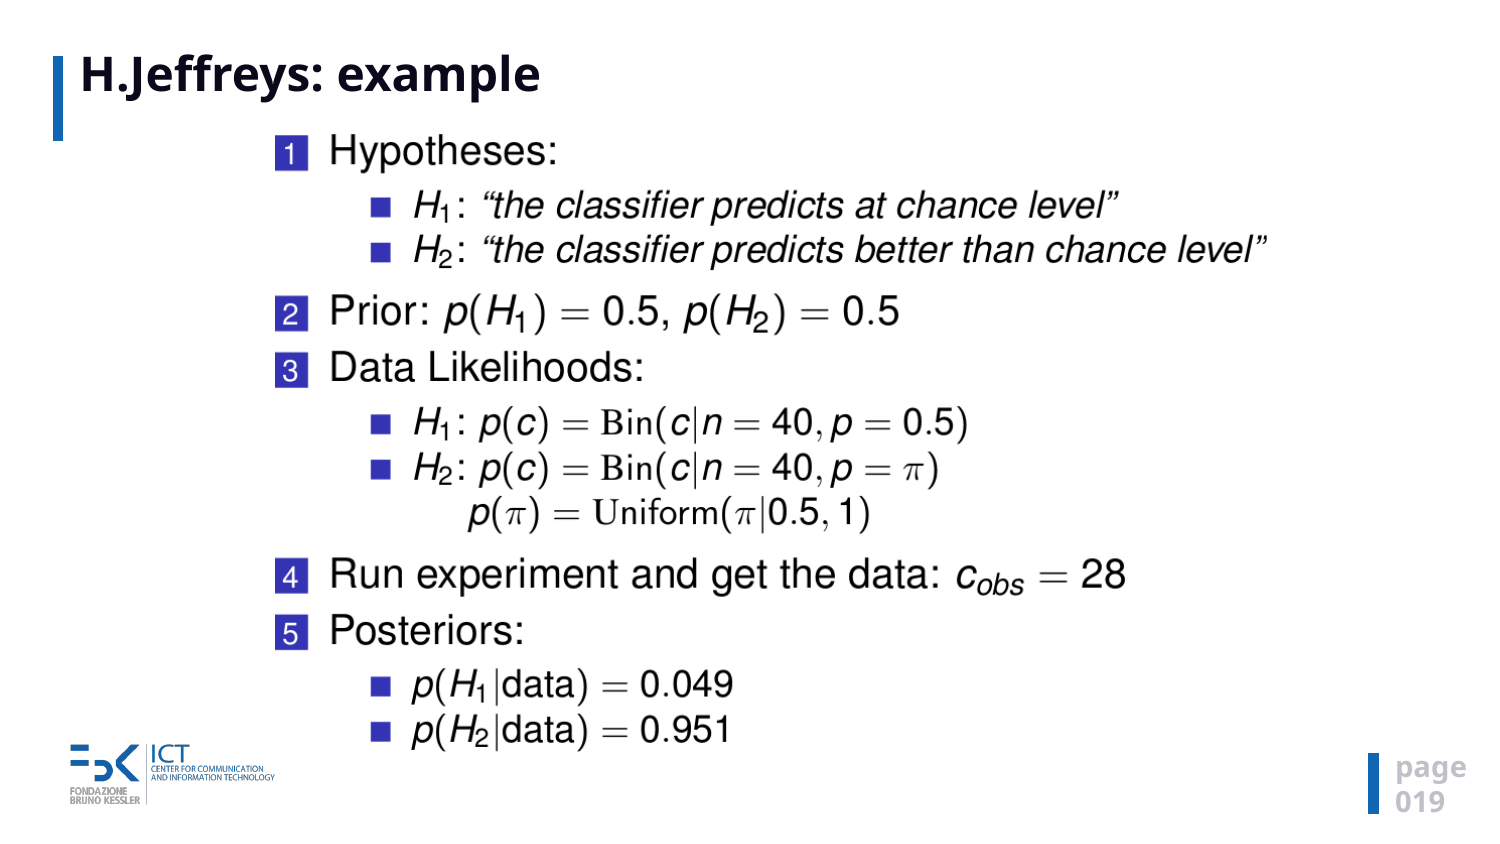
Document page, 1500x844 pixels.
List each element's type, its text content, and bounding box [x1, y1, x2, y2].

title H.Jeffreys: example [71, 46, 1361, 157]
slide_number page 0‹#› [1387, 744, 1500, 823]
picture [57, 131, 1267, 815]
